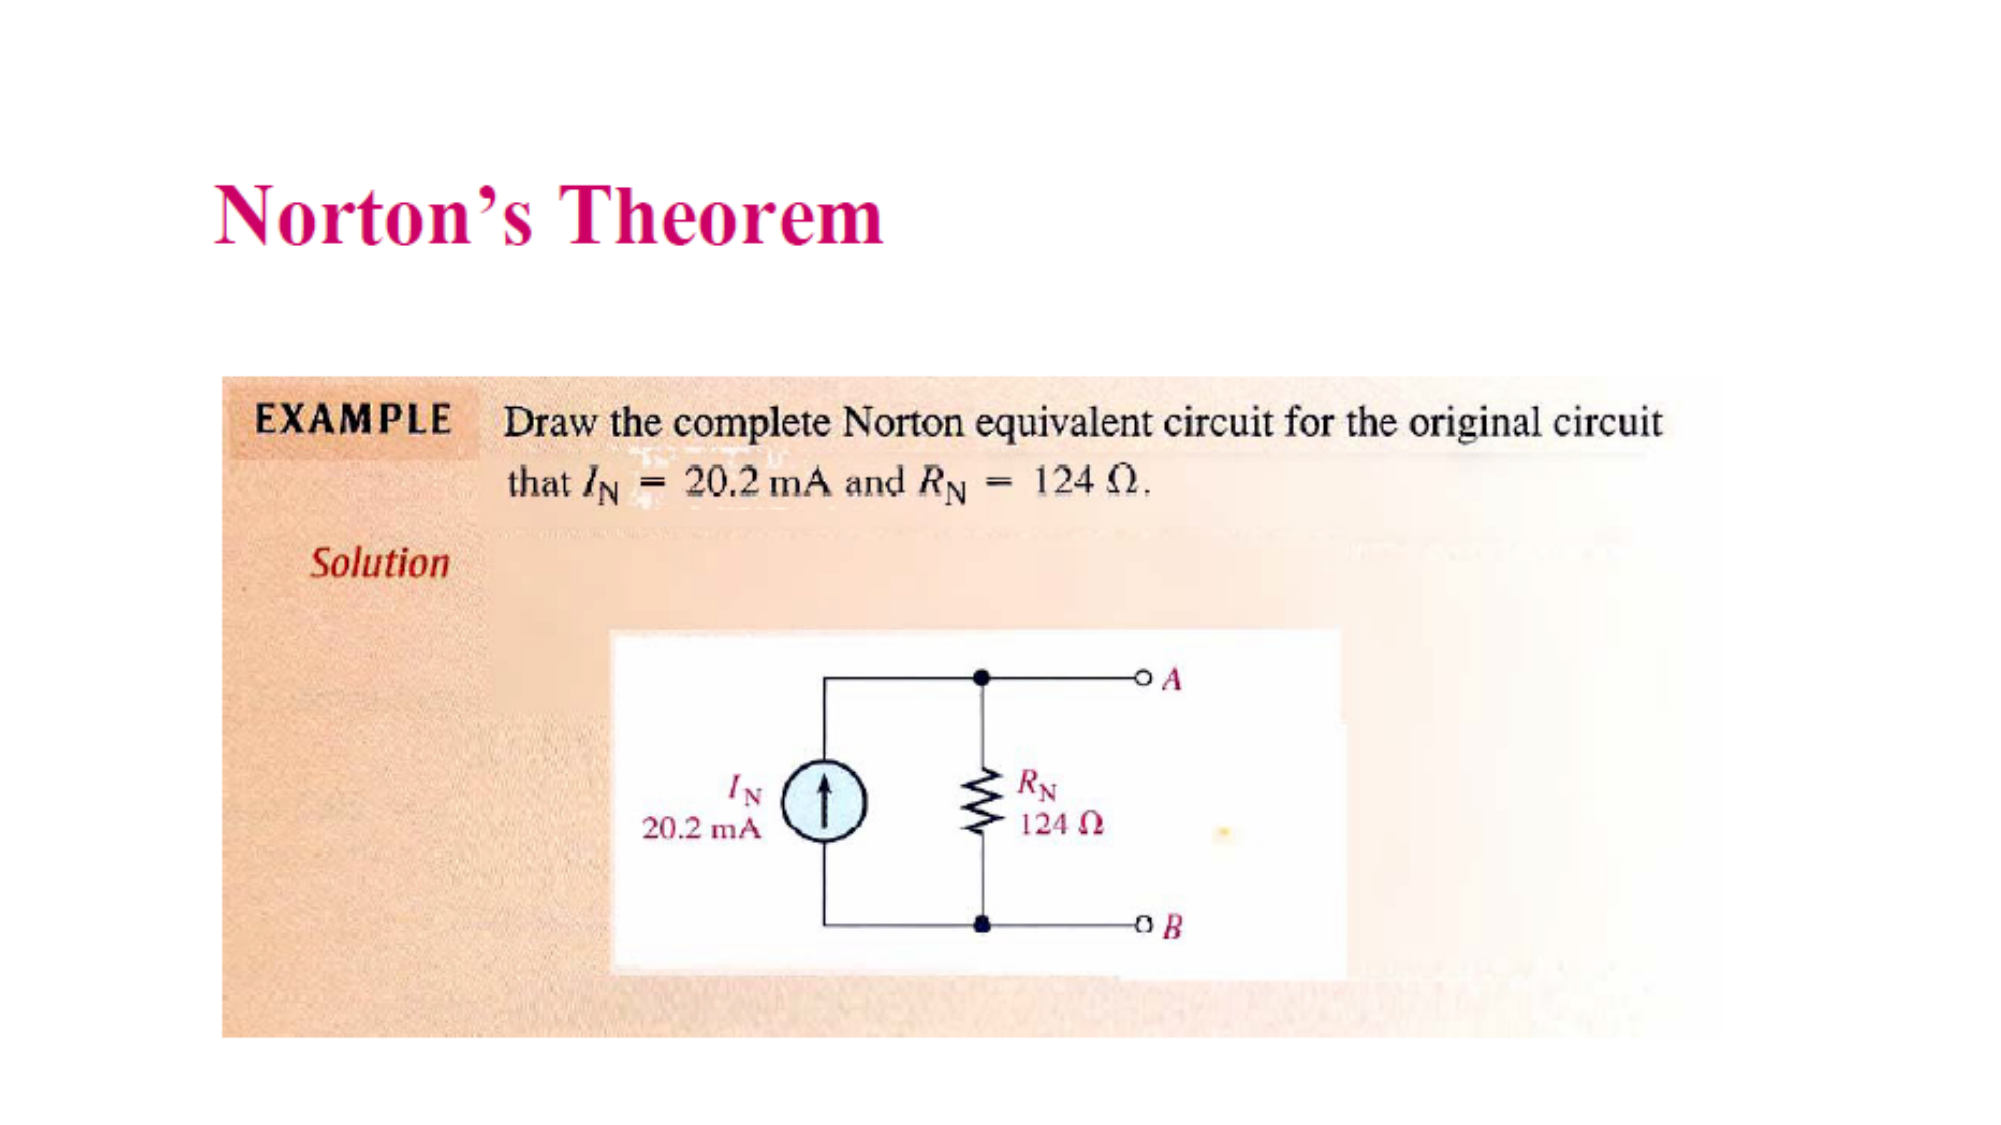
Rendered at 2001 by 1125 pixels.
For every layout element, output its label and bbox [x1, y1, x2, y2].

list [197, 158, 1779, 1079]
